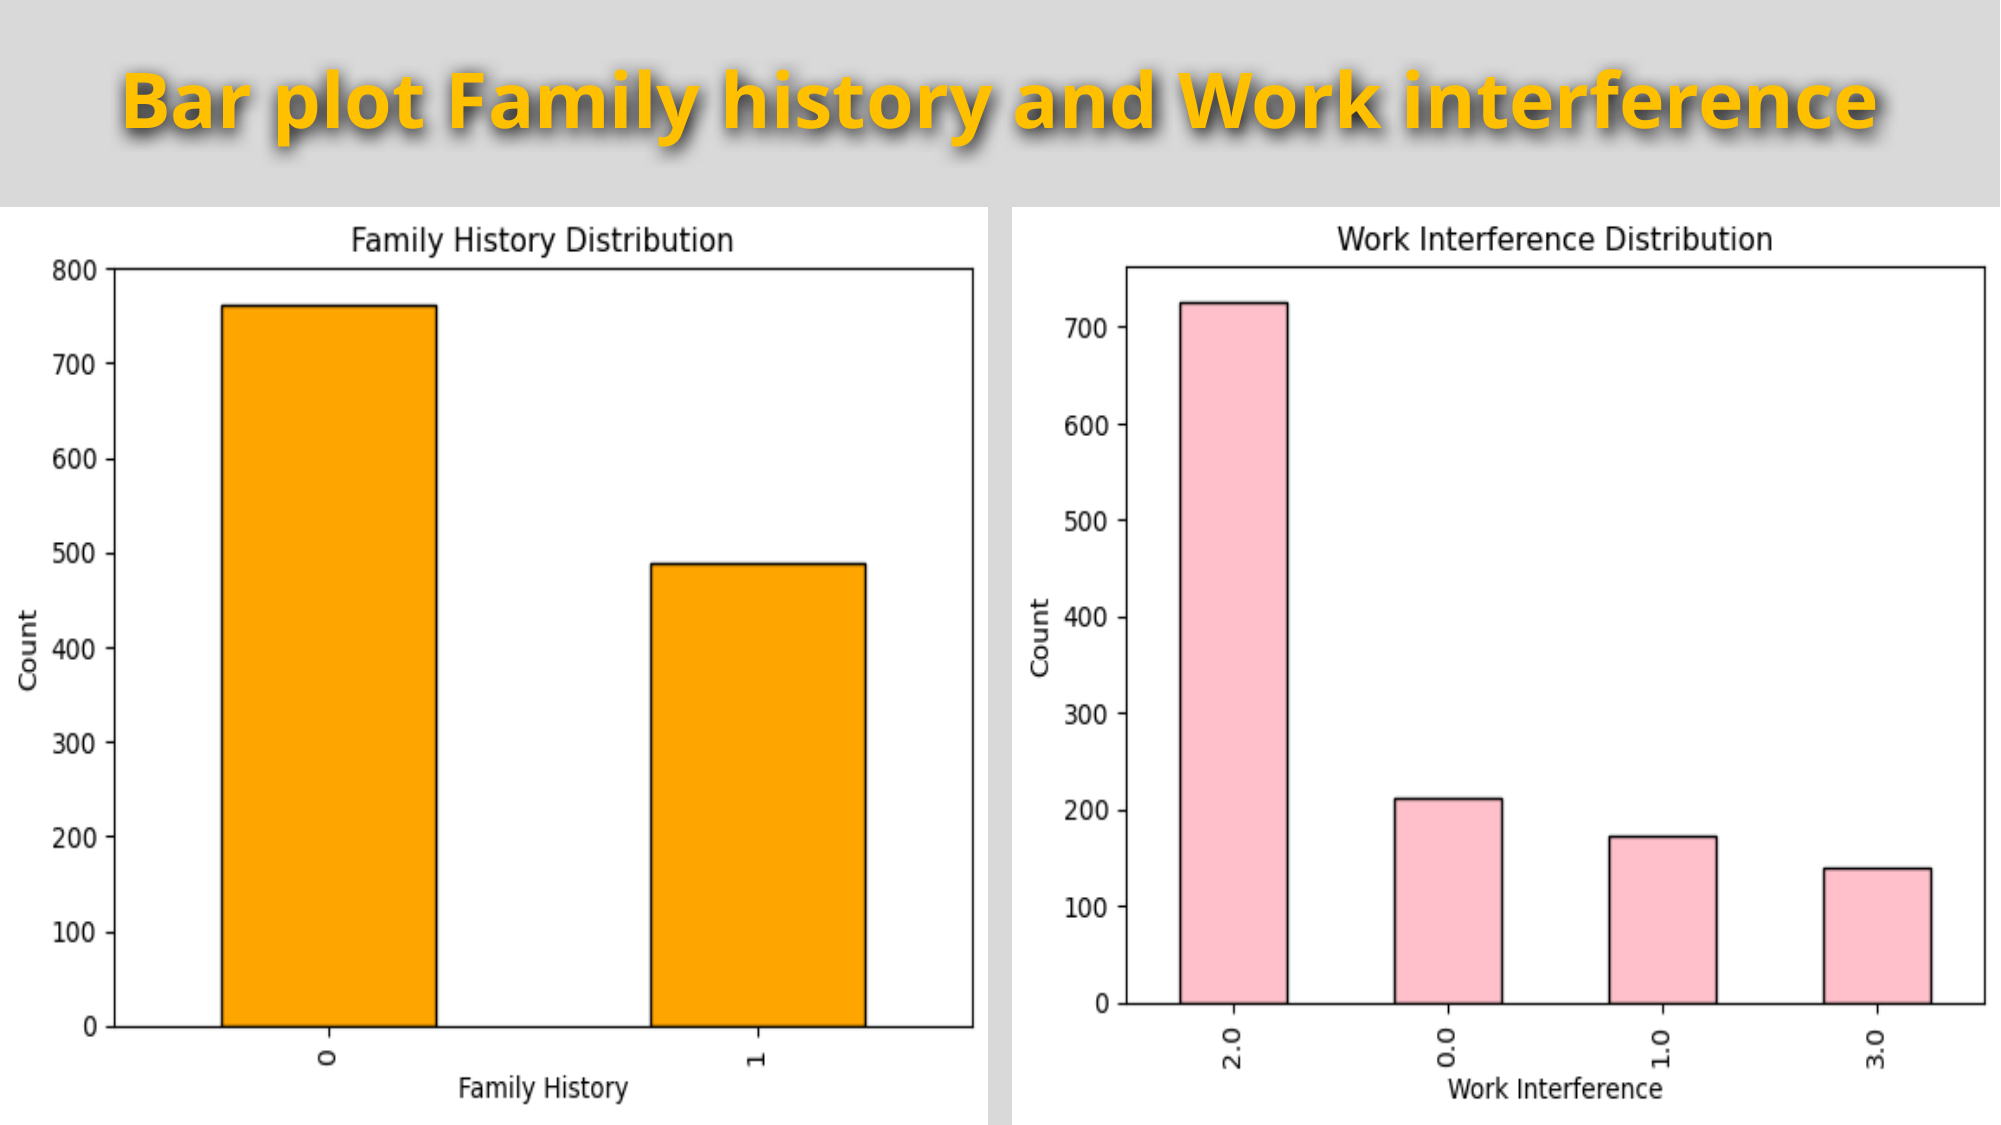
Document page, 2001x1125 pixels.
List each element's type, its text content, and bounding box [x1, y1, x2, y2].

title Bar plot Family history and Work interference [0, 0, 2000, 208]
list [0, 207, 988, 1125]
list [1012, 207, 2000, 1125]
